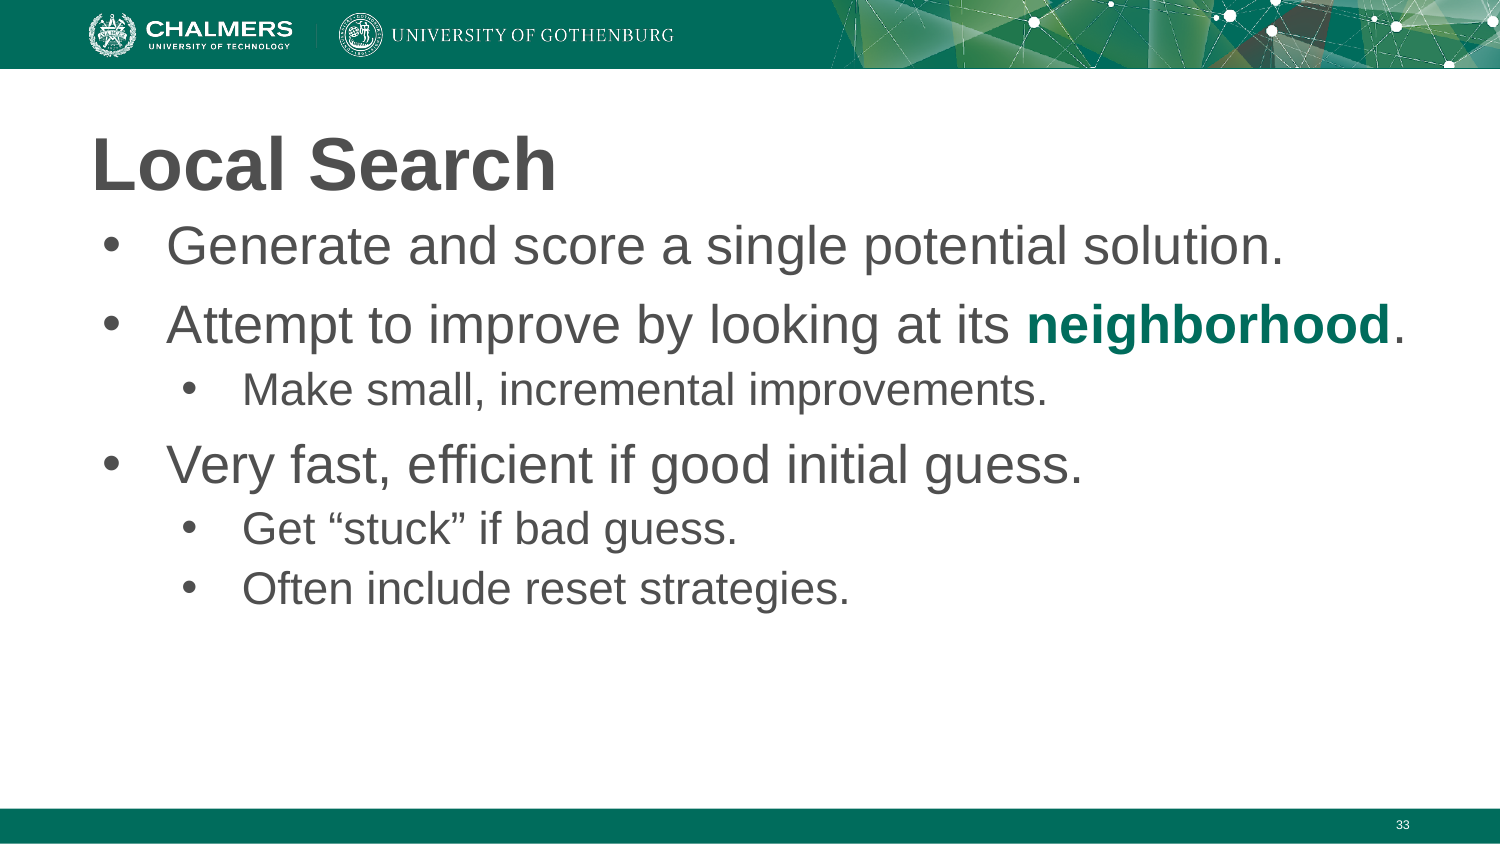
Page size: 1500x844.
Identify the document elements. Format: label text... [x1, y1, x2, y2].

picture [759, 0, 1500, 68]
picture [64, 0, 696, 85]
title Local Search [76, 100, 1425, 210]
slide_number ‹#› [1074, 809, 1425, 844]
list Generate and score a single potential solution. Attempt to improve by looking at its neighborhood. Make small, incremental improvements. Very fast, efficient if good initial guess. Get “stuck” if bad guess. Often include reset strategies. [76, 210, 1425, 782]
